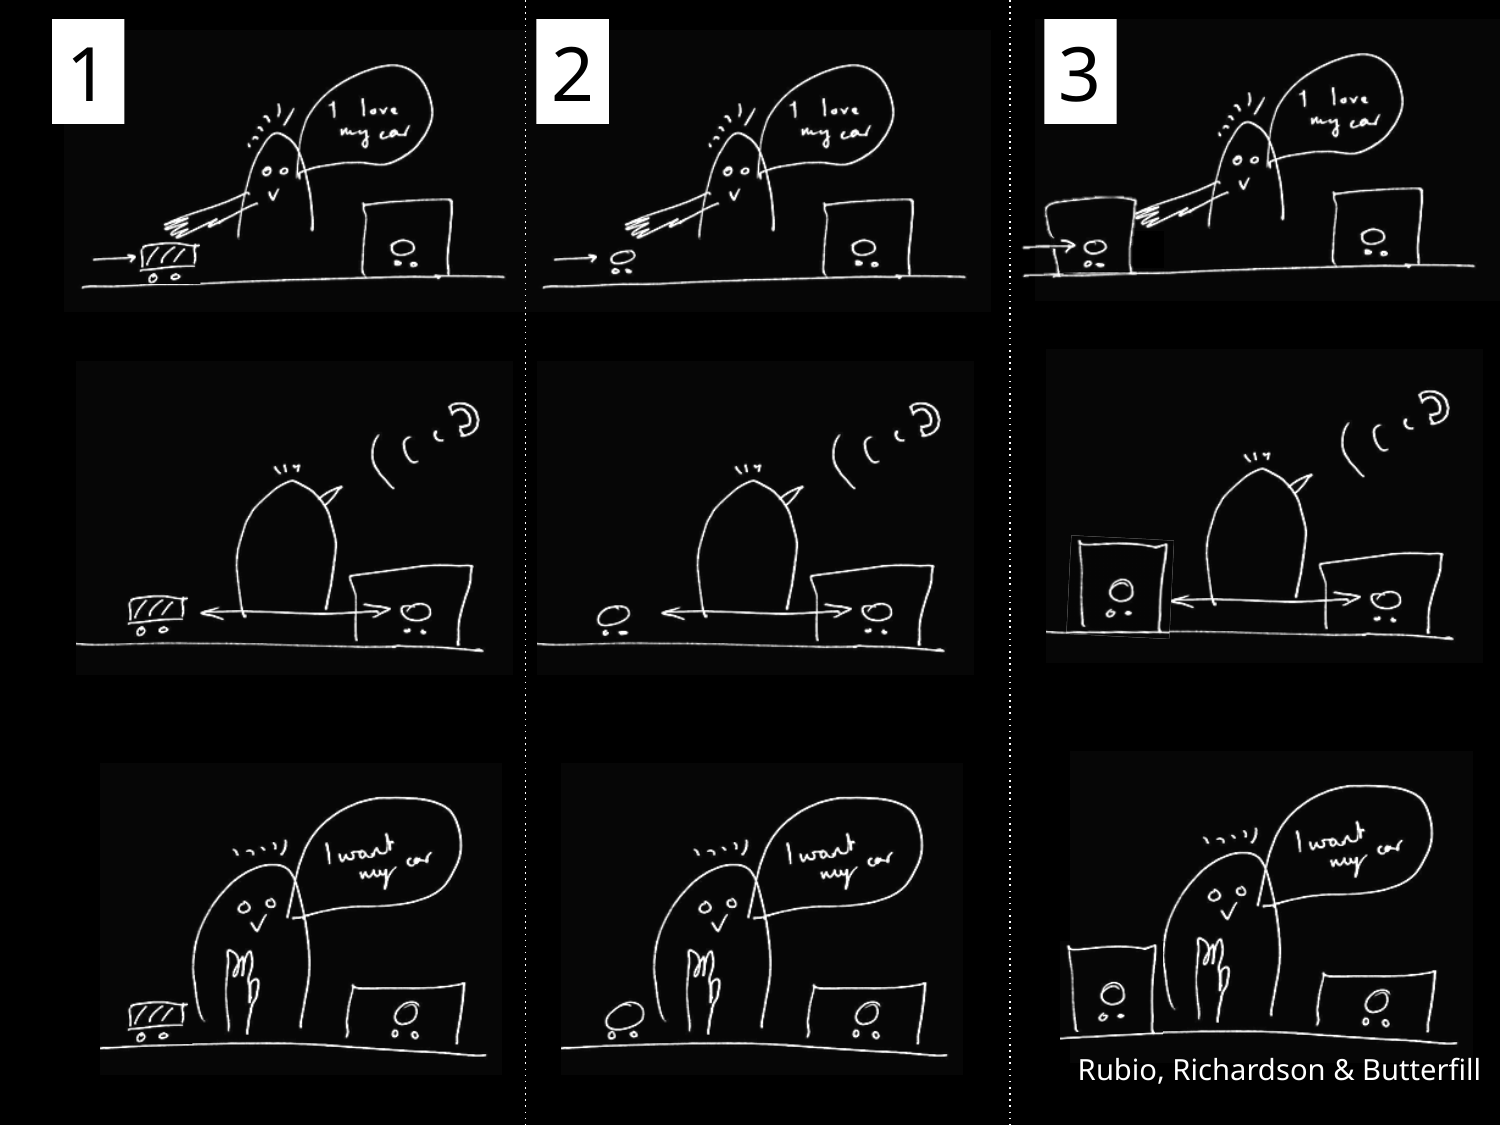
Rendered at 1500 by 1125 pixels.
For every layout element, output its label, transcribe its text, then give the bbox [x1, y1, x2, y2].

picture [560, 762, 963, 1076]
picture [64, 30, 525, 313]
text_box 1 [52, 19, 125, 124]
picture [76, 361, 513, 675]
picture [1009, 18, 1500, 305]
picture [537, 361, 974, 675]
picture [1060, 751, 1473, 1064]
picture [1046, 349, 1483, 663]
text_box 2 [536, 19, 609, 29]
picture [100, 762, 503, 1076]
picture [526, 30, 991, 313]
text_box Rubio, Richardson & Butterfill [1062, 1043, 1497, 1094]
